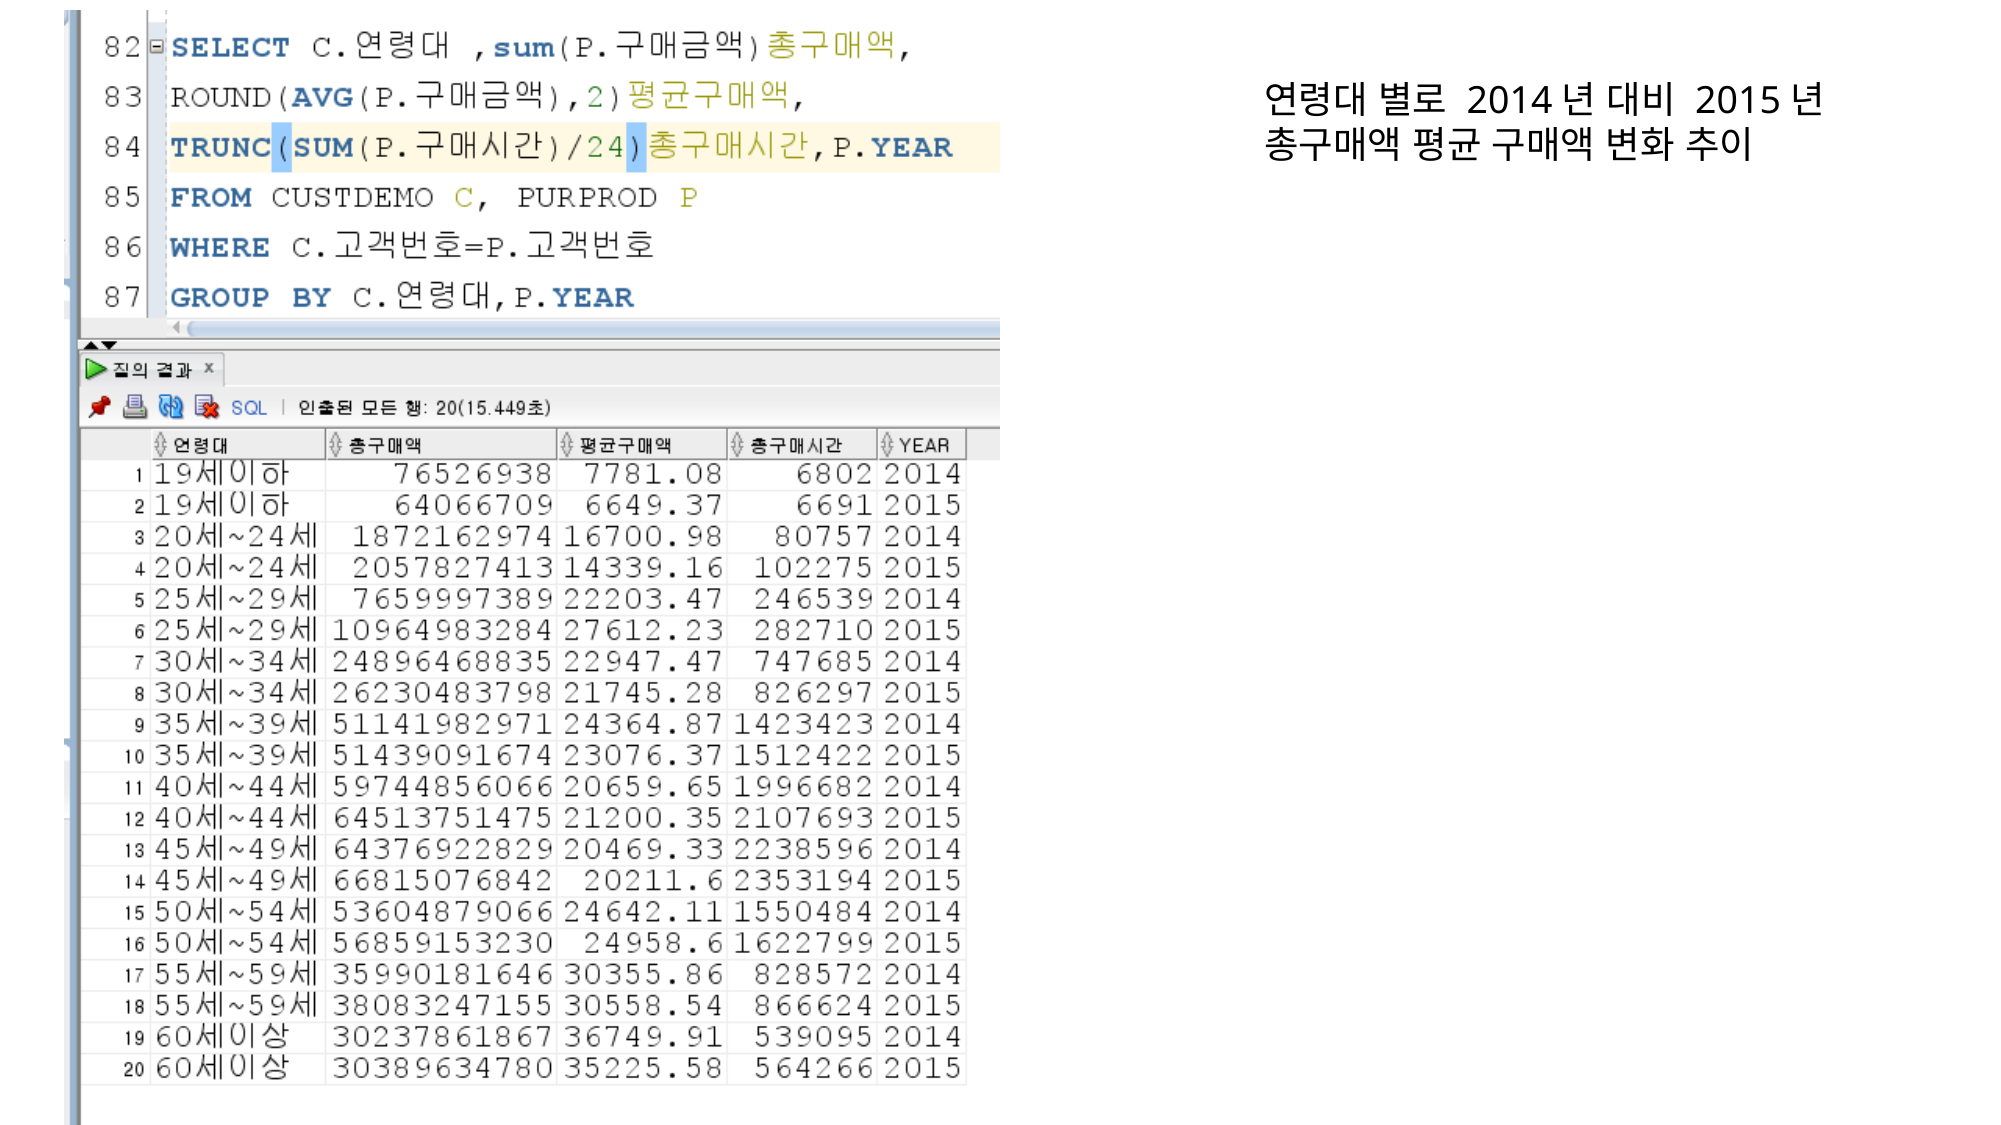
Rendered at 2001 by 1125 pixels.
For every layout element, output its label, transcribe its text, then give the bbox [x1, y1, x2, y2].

picture [64, 10, 1001, 1125]
text_box 연령대 별로 2014년 대비 2015년 총구매액 평균 구매액 변화 추이 [1249, 69, 1889, 174]
